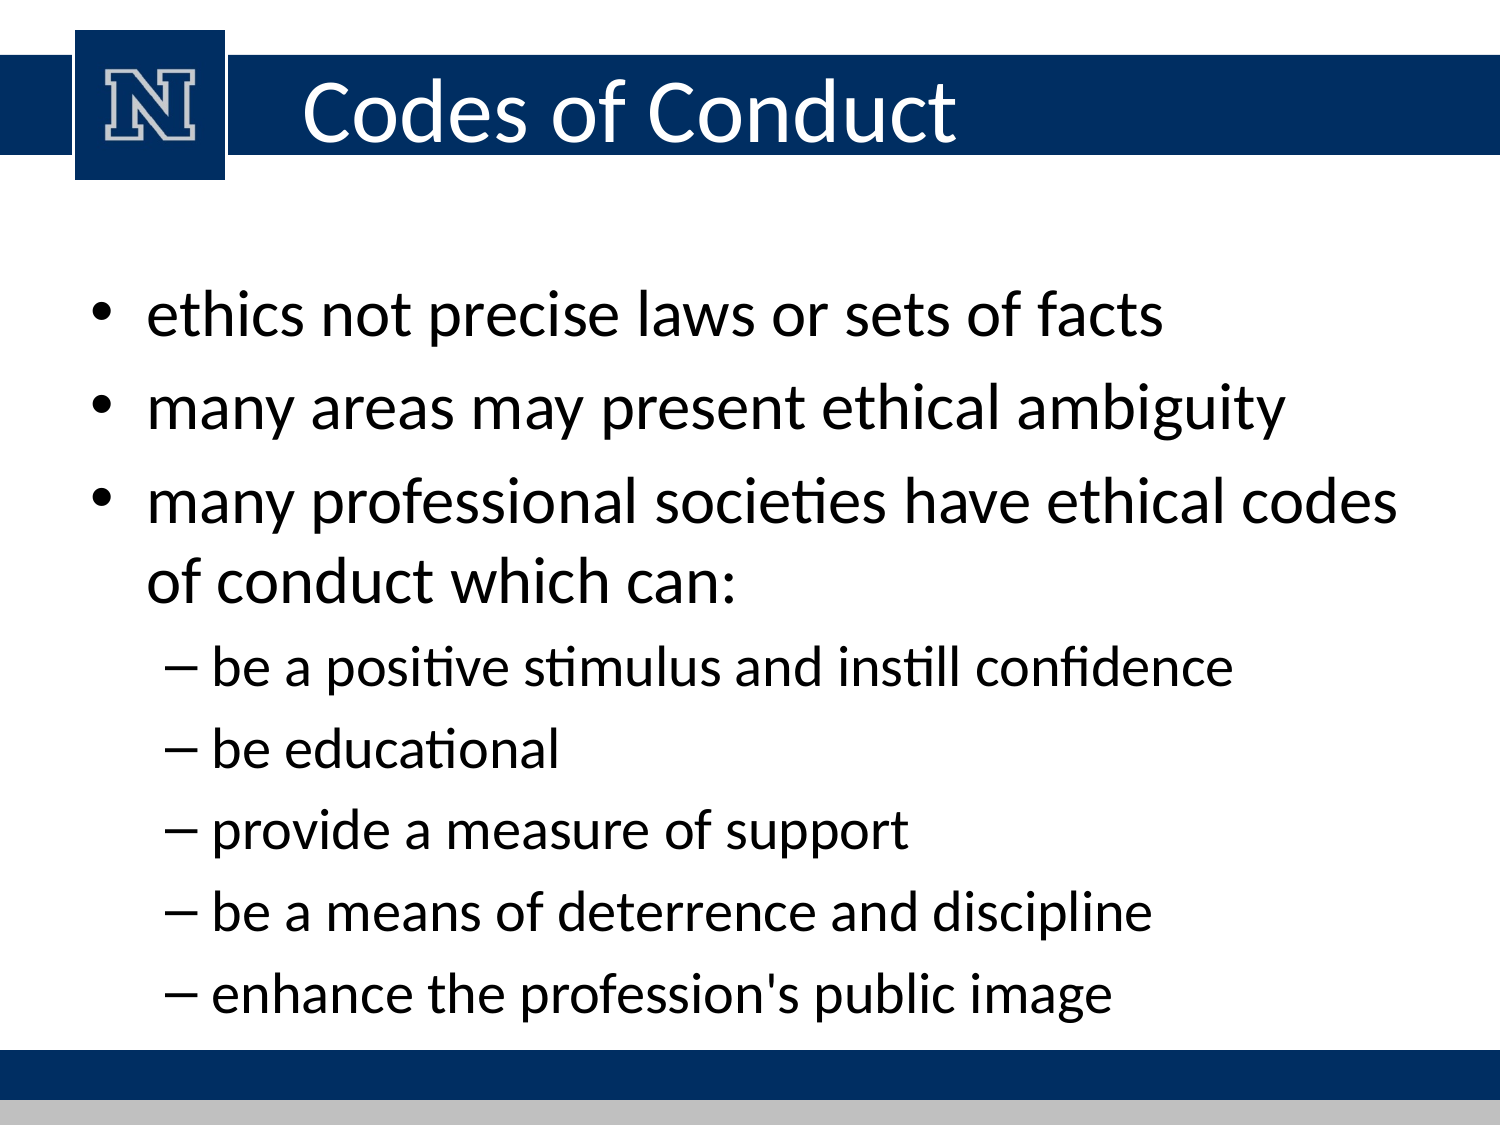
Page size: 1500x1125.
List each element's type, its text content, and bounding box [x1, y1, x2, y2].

picture [75, 30, 225, 180]
title Codes of Conduct [287, 12, 1475, 200]
list ethics not precise laws or sets of facts many areas may present ethical ambiguity many professional societies have ethical codes of conduct which can: be a positive stimulus and instill confidence be educational provide a measure of support be a means of deterrence and discipline enhance the profession's public image [75, 262, 1425, 1005]
